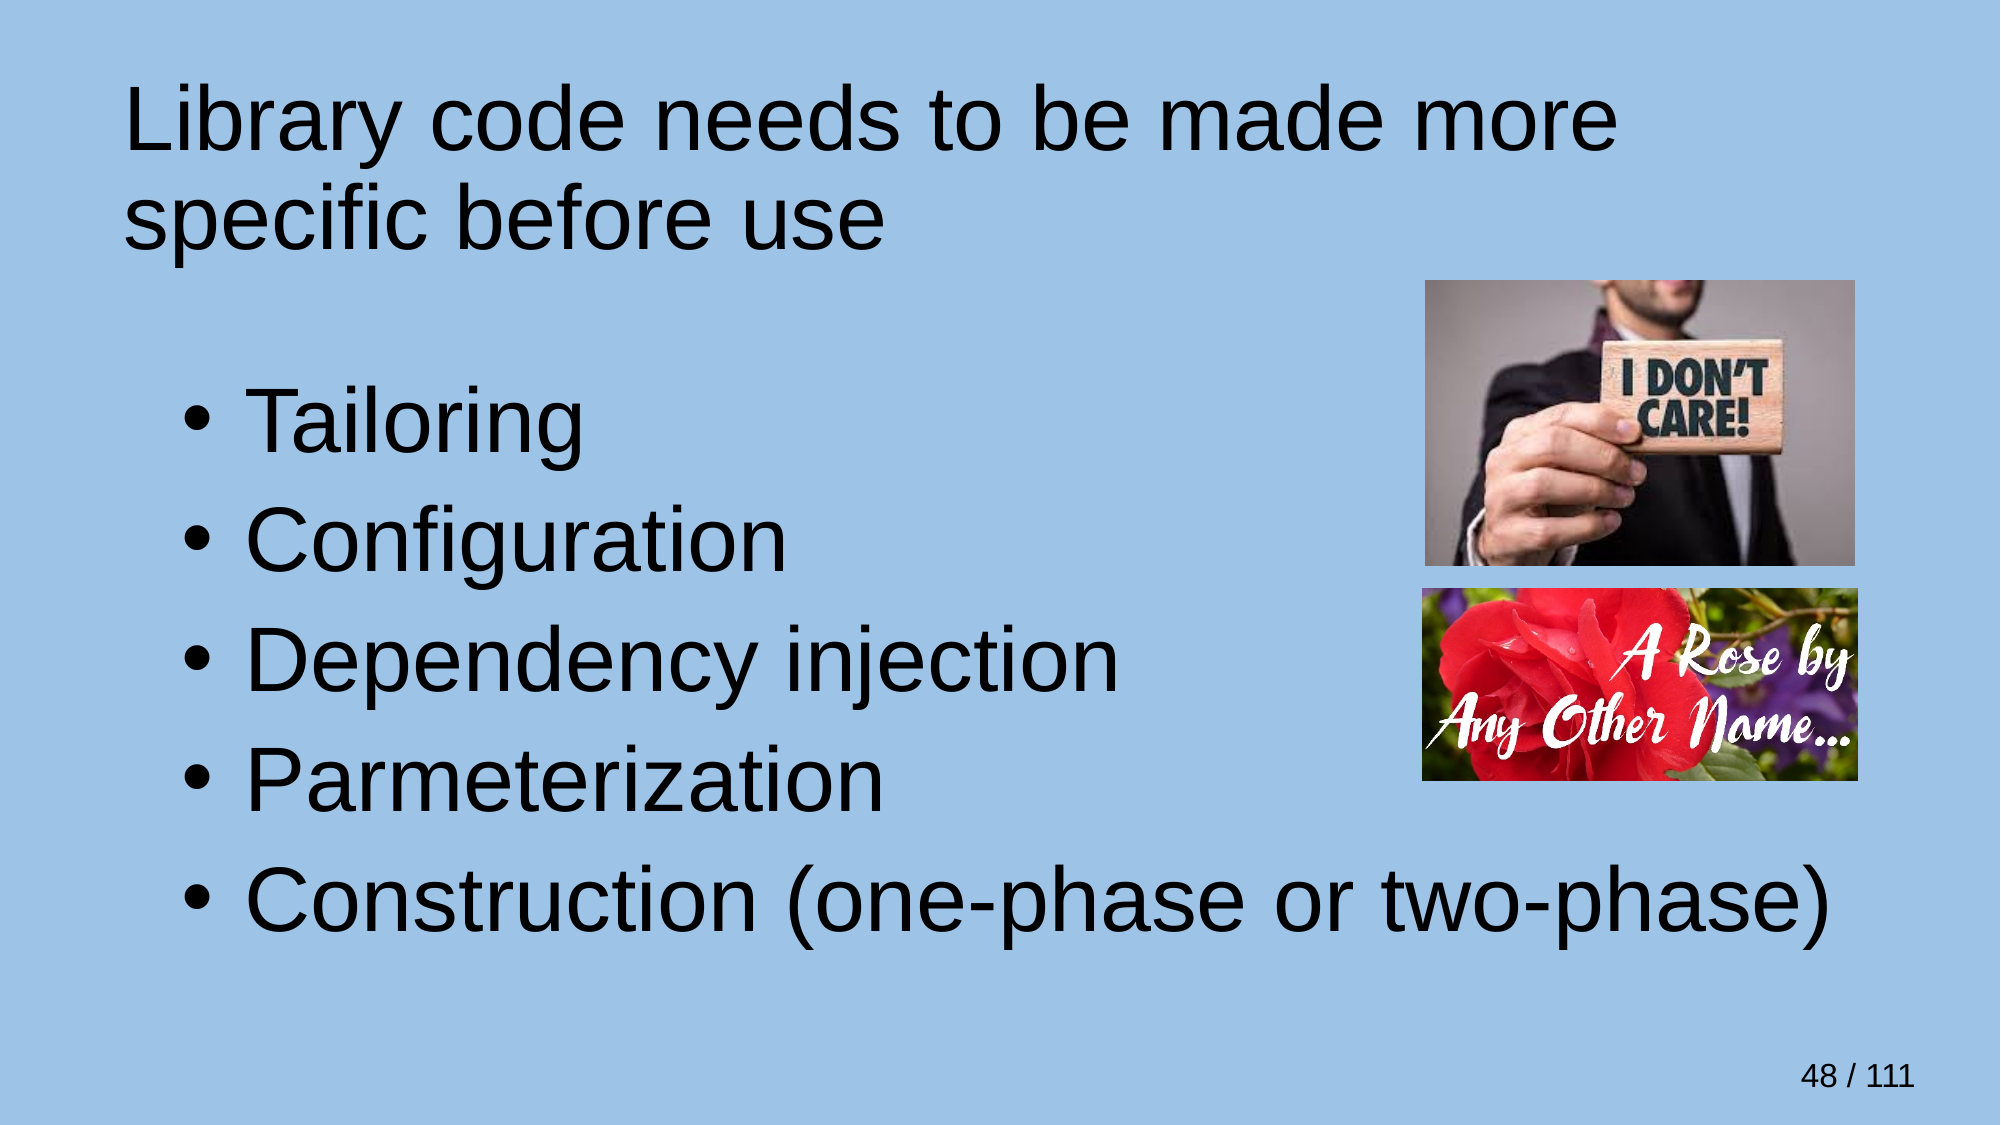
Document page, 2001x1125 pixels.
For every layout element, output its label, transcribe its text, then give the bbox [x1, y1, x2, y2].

picture [1422, 588, 1858, 781]
title Library code needs to be made more specific before use [108, 61, 1834, 280]
picture [1424, 280, 1855, 567]
list Tailoring Configuration Dependency injection Parmeterization Construction (one-phase or two-phase) [166, 365, 1858, 708]
